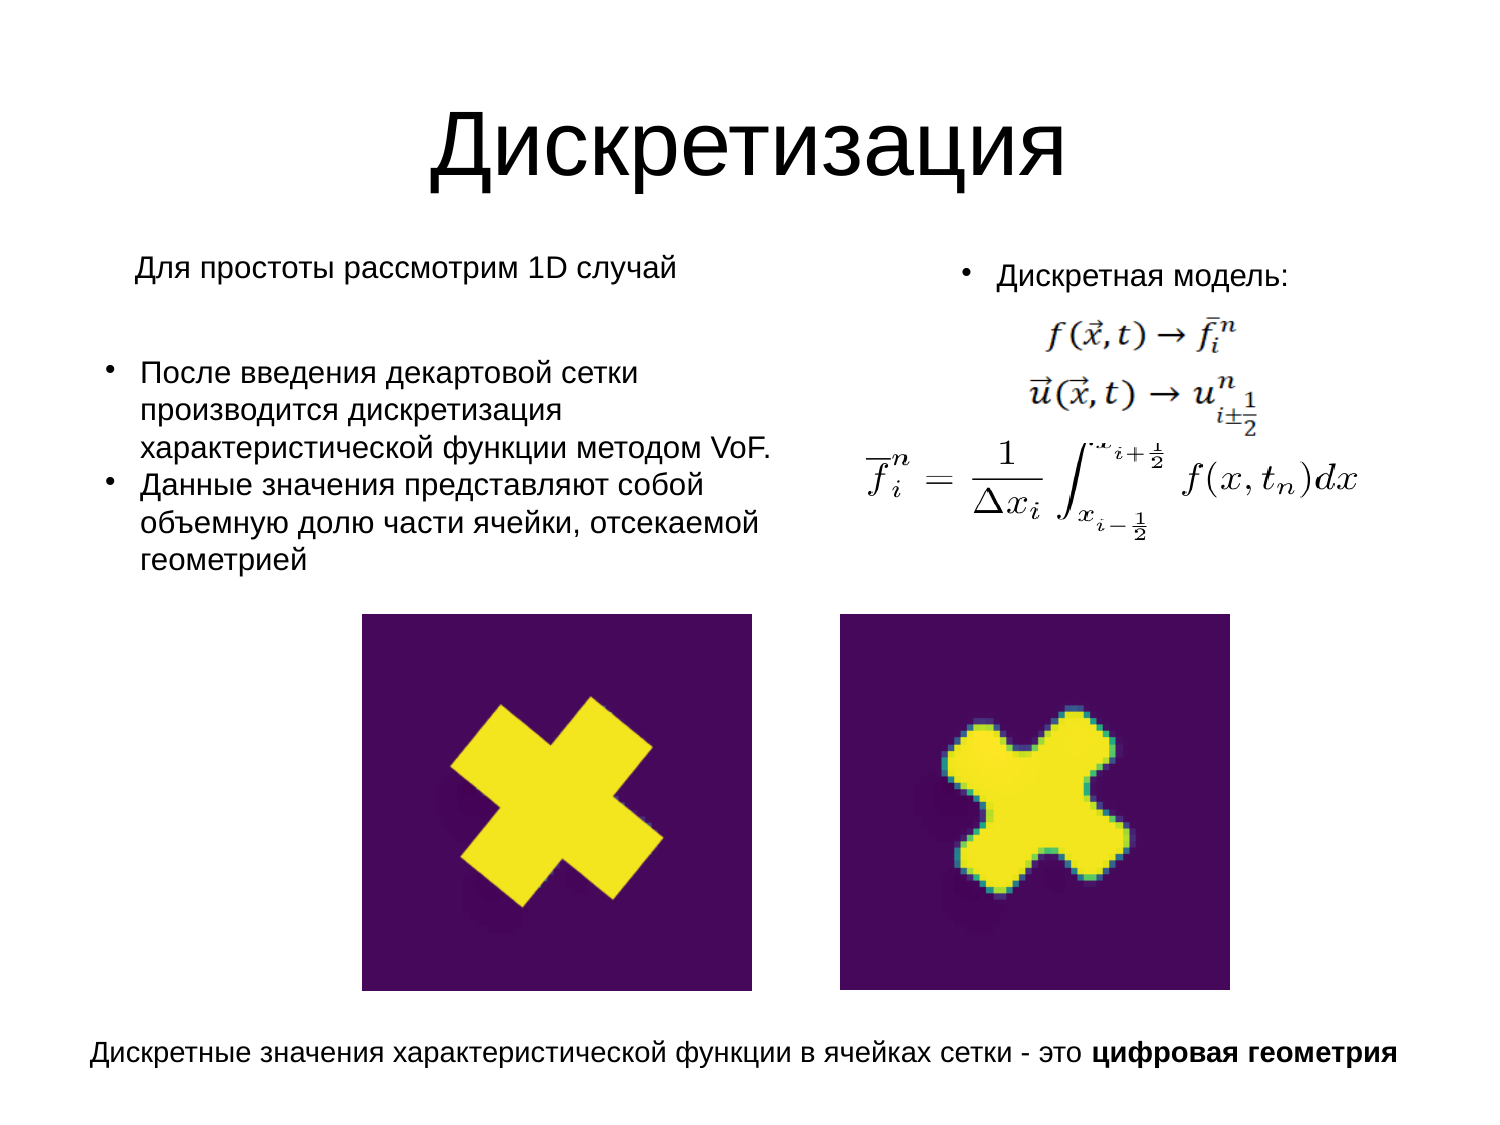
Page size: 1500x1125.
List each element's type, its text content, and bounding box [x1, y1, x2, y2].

text_box Дискретизация [75, 44, 1425, 233]
picture [362, 614, 753, 991]
text_box После введения декартовой сетки производится дискретизация характеристической функции методом VoF. Данные значения представляют собой объемную долю части ячейки, отсекаемой геометрией [90, 344, 855, 697]
picture [856, 307, 1368, 548]
text_box Для простоты рассмотрим 1D случай [120, 239, 765, 339]
text_box Дискретная модель: [946, 247, 1337, 338]
picture [839, 613, 1230, 991]
text_box Дискретные значения характеристической функции в ячейках сетки - это цифровая геометрия [75, 1026, 1455, 1087]
